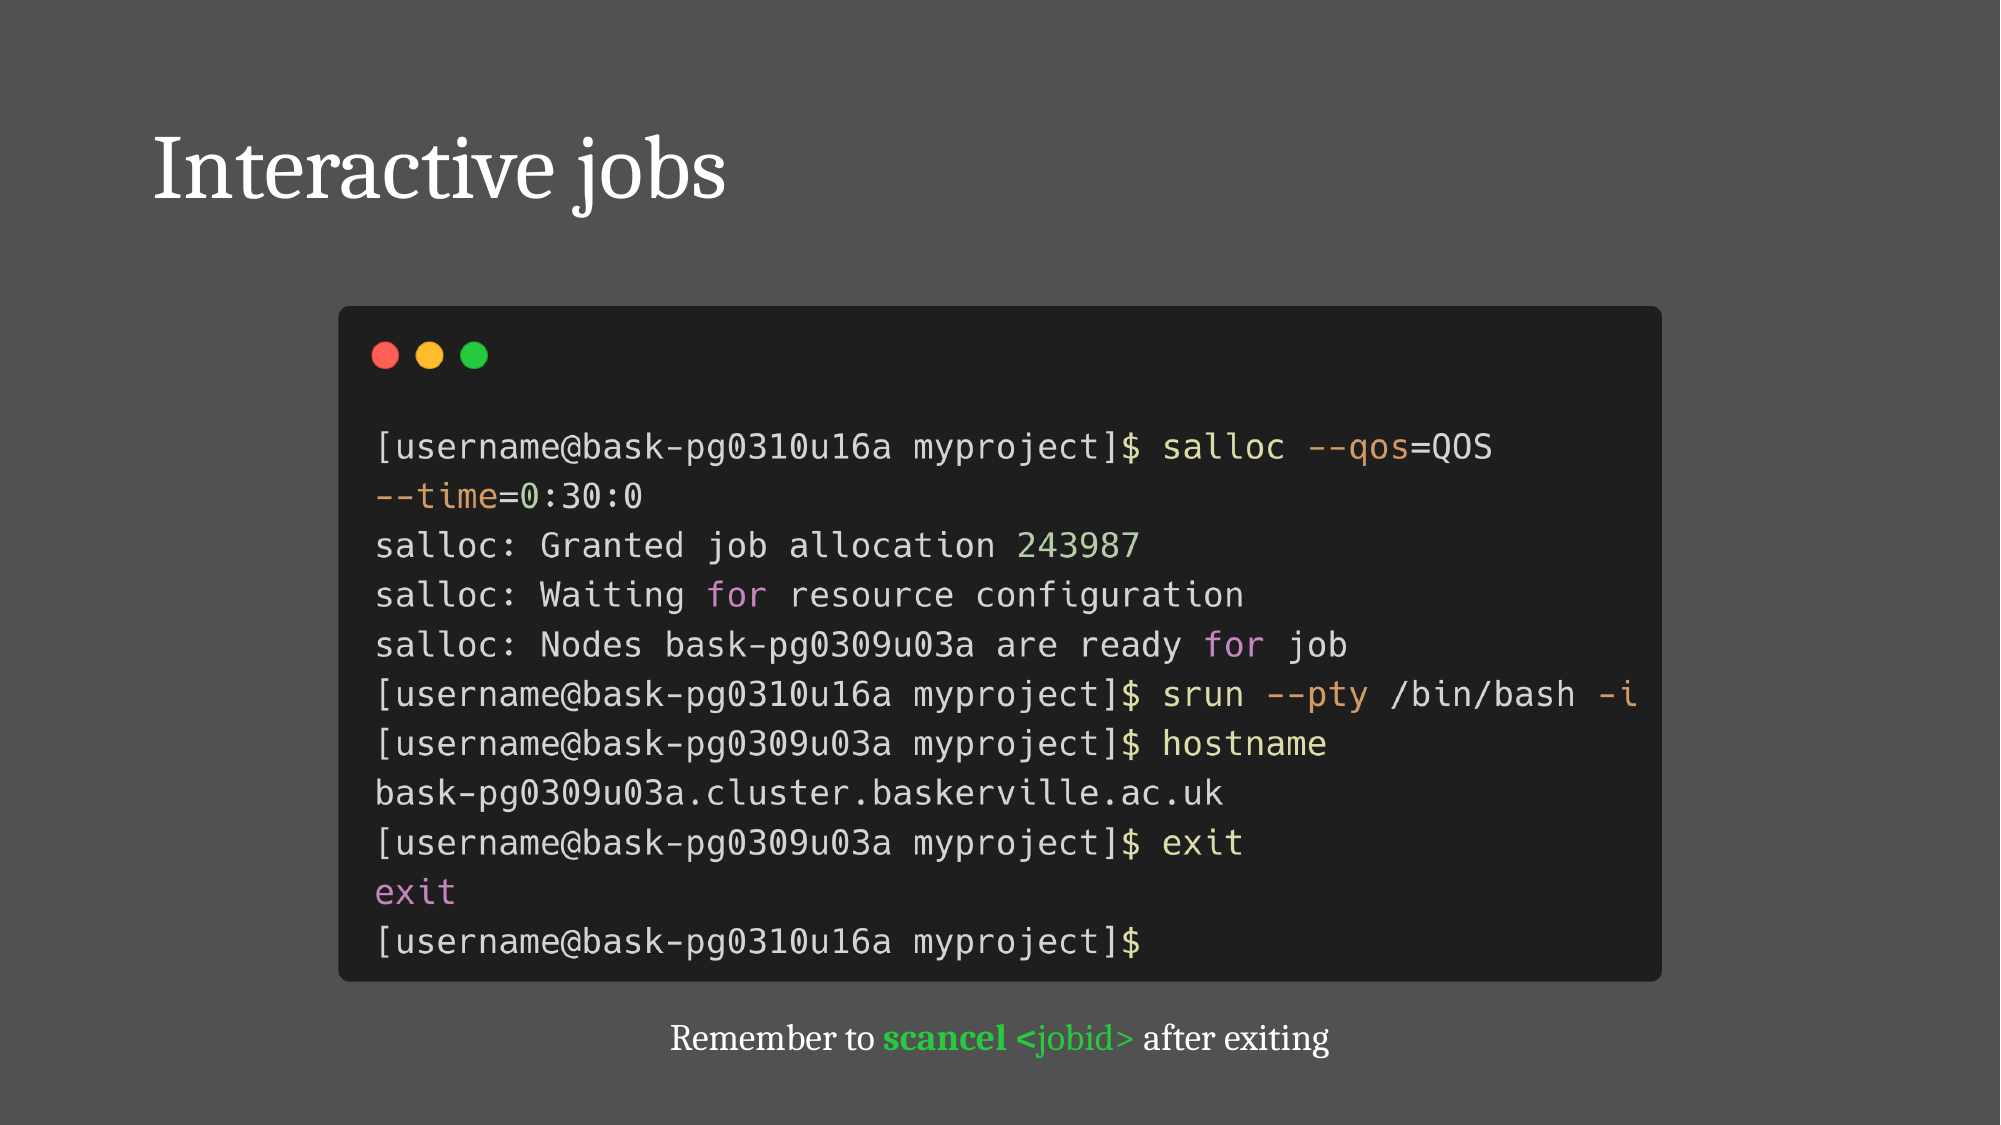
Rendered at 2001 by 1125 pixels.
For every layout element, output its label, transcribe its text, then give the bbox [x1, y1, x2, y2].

title Interactive jobs [137, 59, 1863, 278]
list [245, 222, 1755, 1065]
